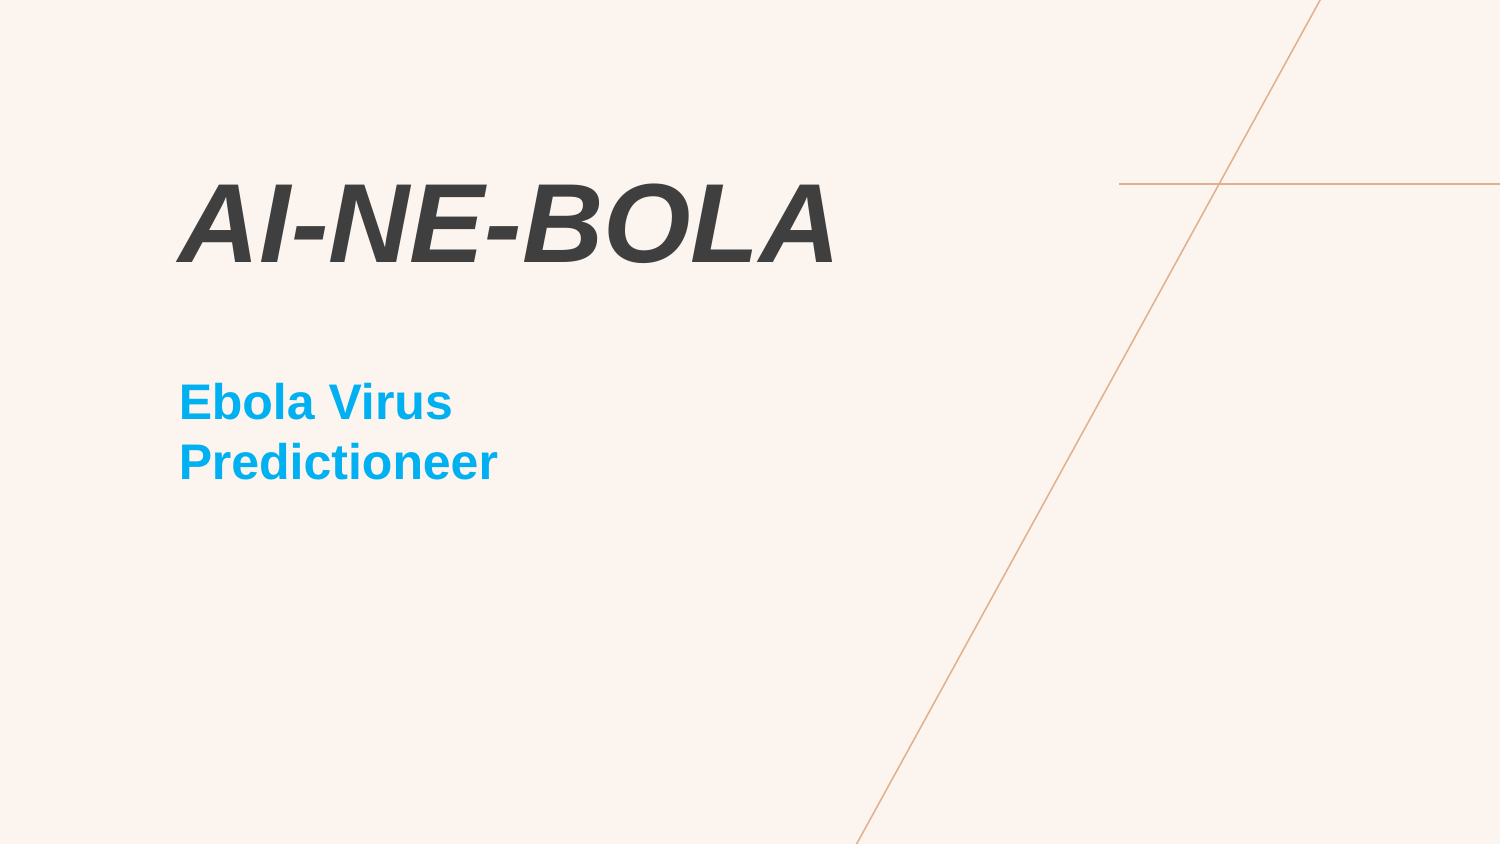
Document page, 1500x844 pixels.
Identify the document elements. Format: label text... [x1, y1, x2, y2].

list Ebola Virus Predictioneer [167, 363, 797, 552]
title AI-NE-BOLA [167, 143, 870, 293]
